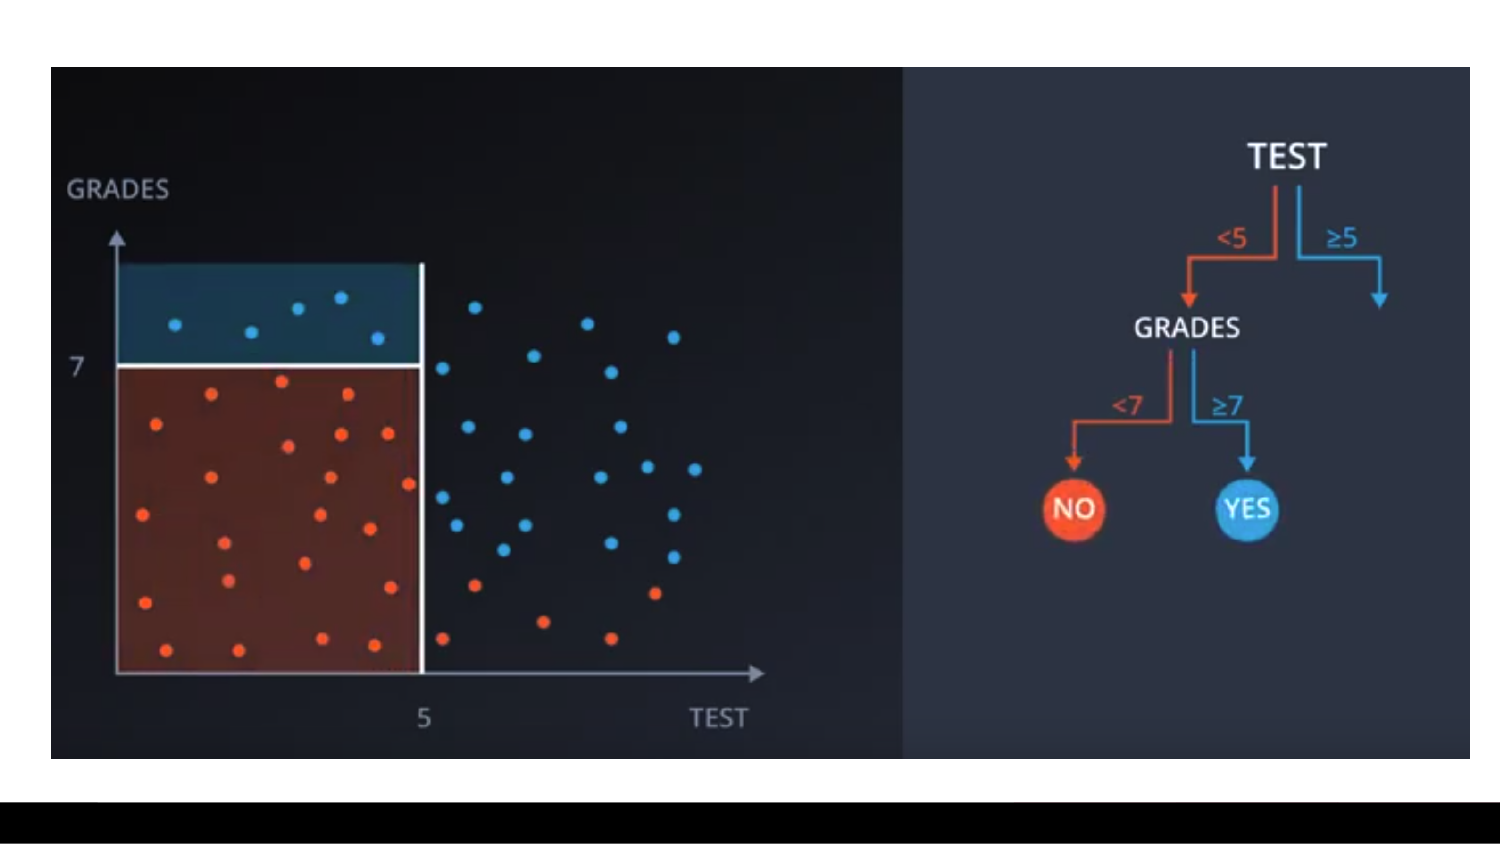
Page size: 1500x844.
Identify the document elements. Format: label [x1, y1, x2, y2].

picture [50, 66, 1470, 759]
text_box [97, 638, 1500, 803]
